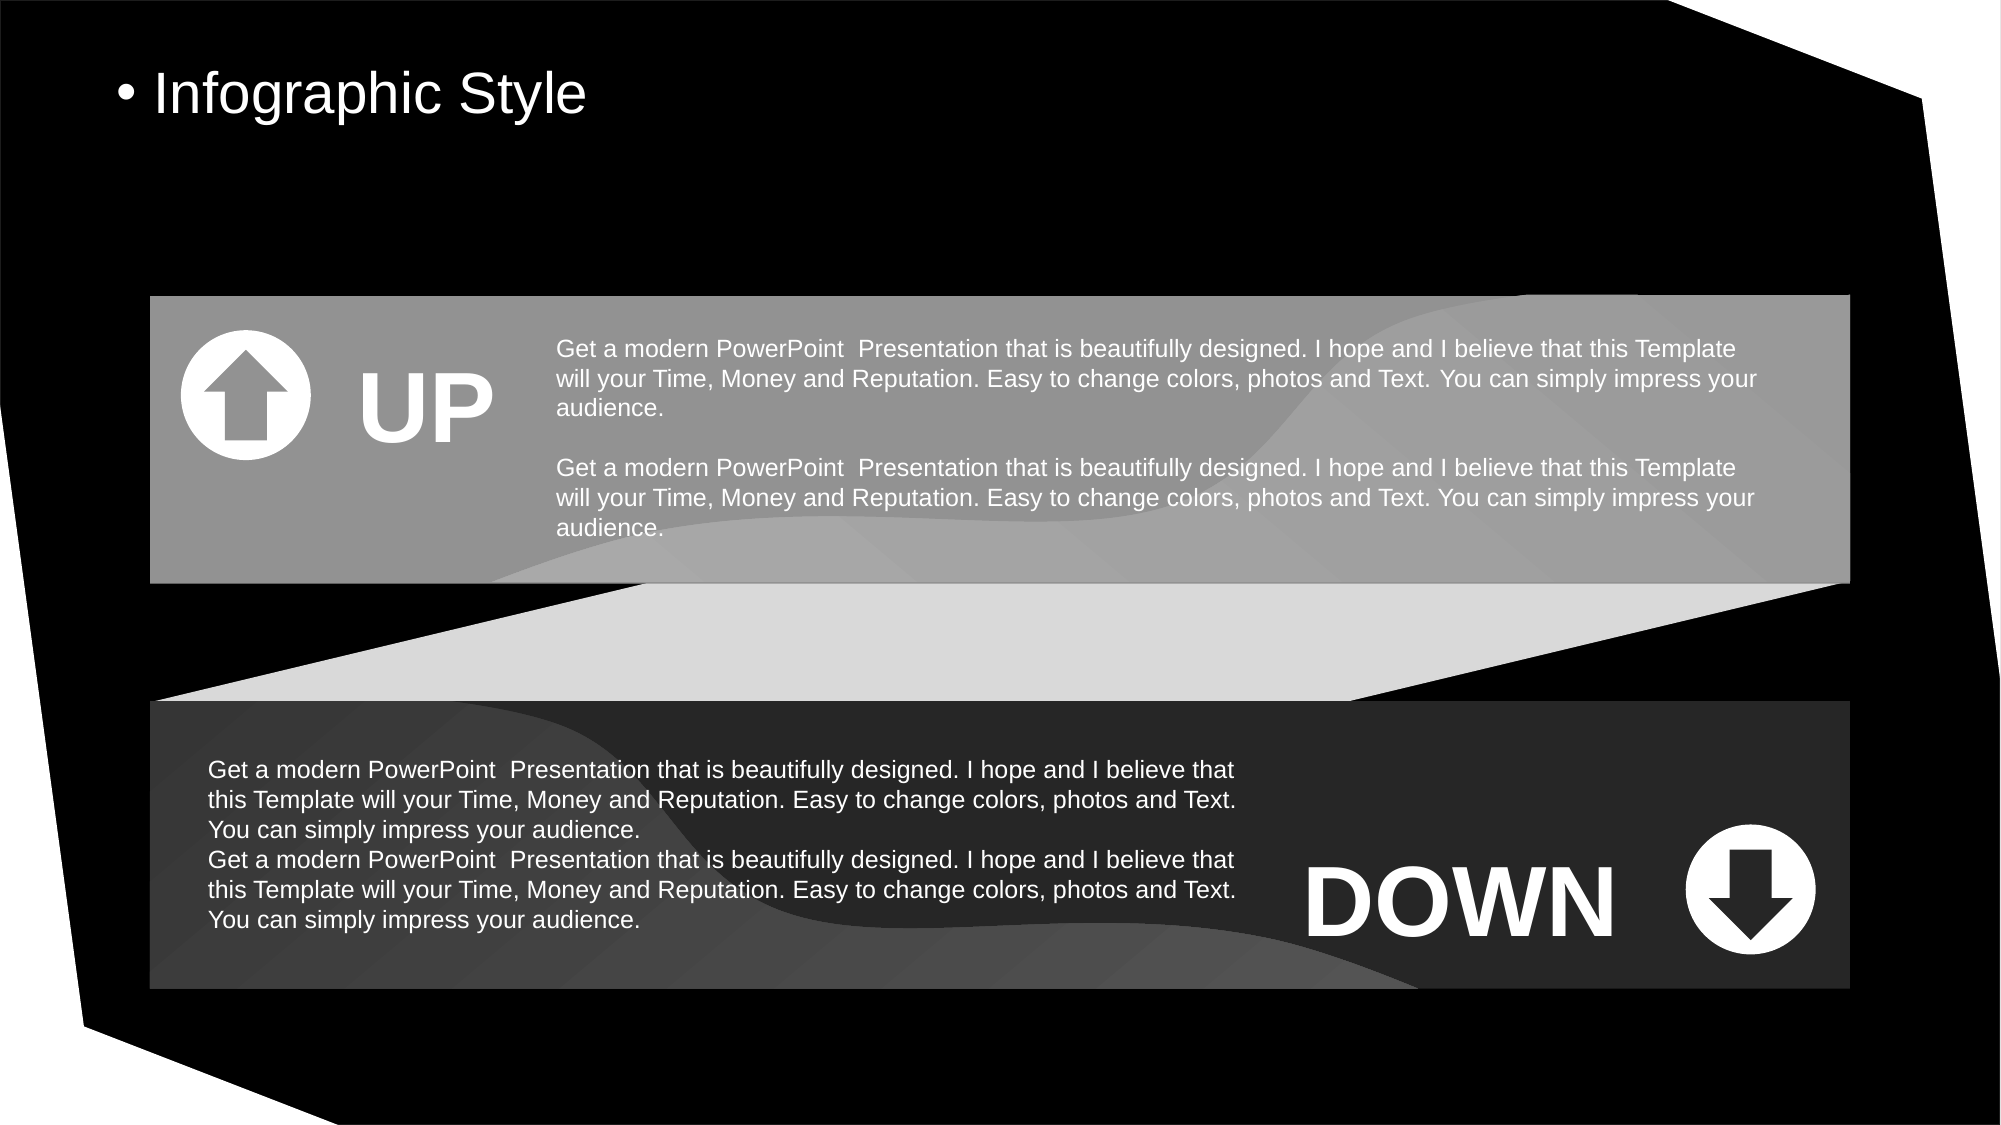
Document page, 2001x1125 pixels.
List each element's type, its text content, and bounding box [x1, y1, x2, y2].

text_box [149, 701, 1850, 989]
text_box [150, 584, 1842, 701]
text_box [180, 330, 311, 461]
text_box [1685, 824, 1816, 955]
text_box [149, 294, 1850, 584]
list Infographic Style [101, 55, 2000, 175]
